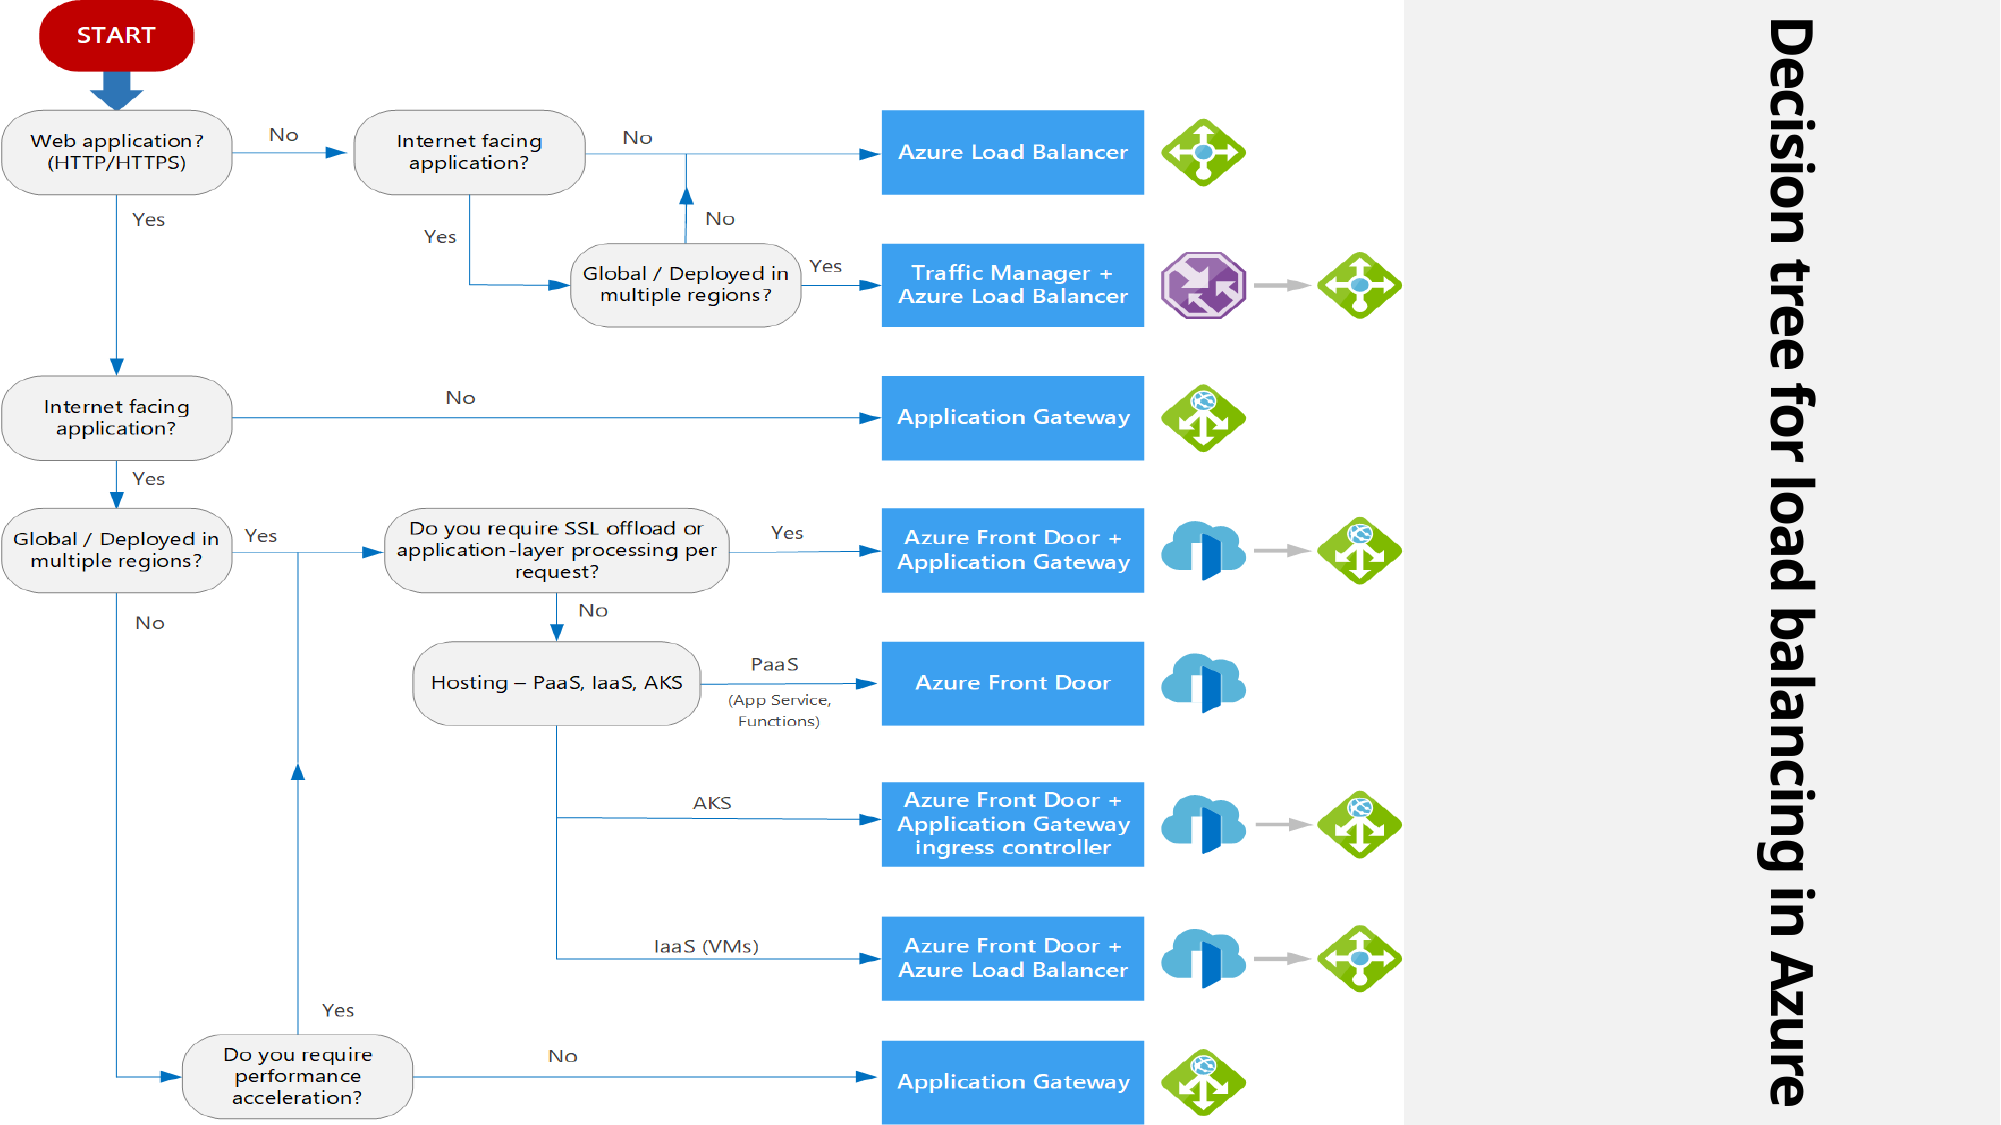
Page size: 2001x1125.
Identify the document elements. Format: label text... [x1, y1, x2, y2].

title Decision tree for load balancing in Azure [1699, 0, 1822, 1125]
picture [0, 0, 1404, 1125]
